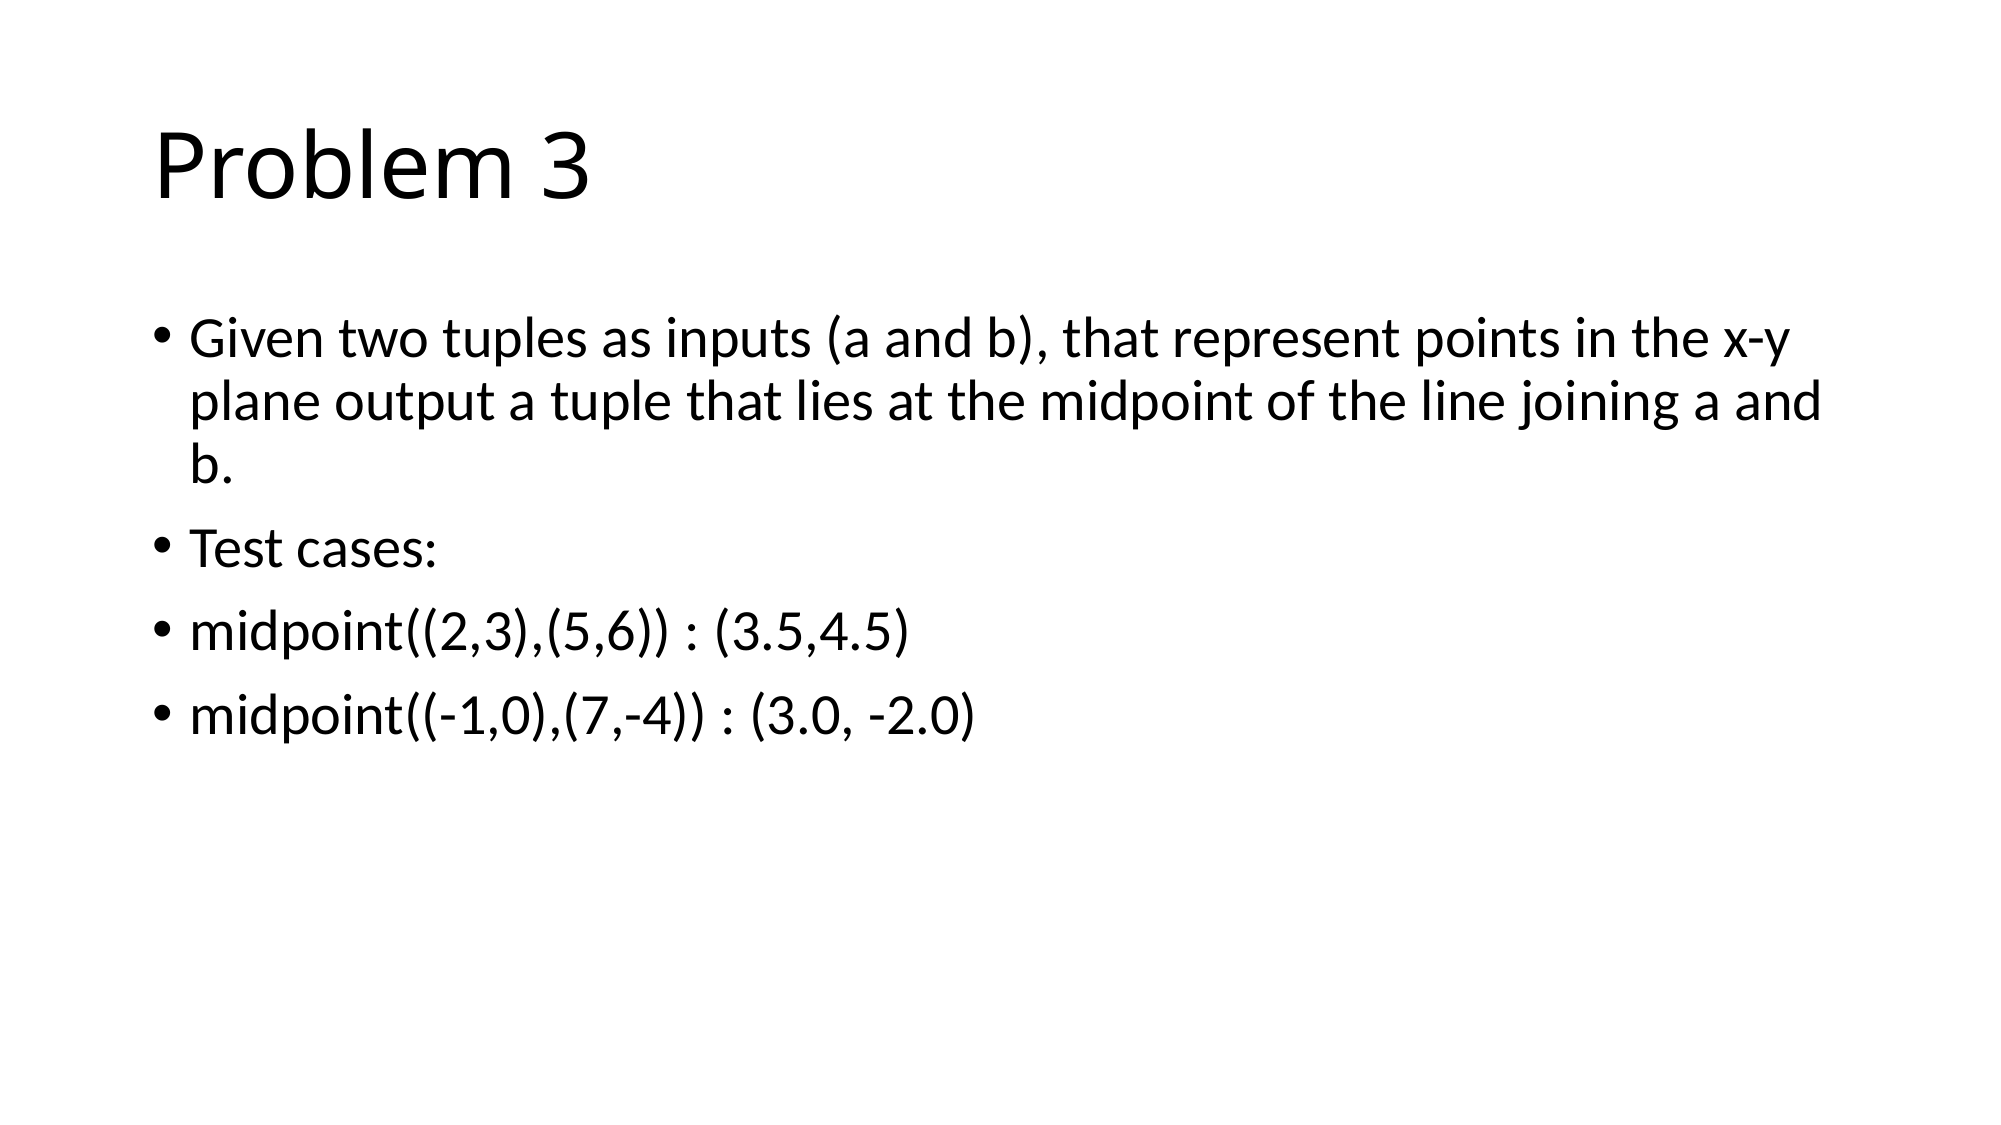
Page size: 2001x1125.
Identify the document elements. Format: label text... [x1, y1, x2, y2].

list Given two tuples as inputs (a and b), that represent points in the x-y plane output a tuple that lies at the midpoint of the line joining a and b. Test cases: midpoint((2,3),(5,6)) : (3.5,4.5) midpoint((-1,0),(7,-4)) : (3.0, -2.0) [137, 299, 1863, 1014]
title Problem 3 [137, 59, 1863, 278]
